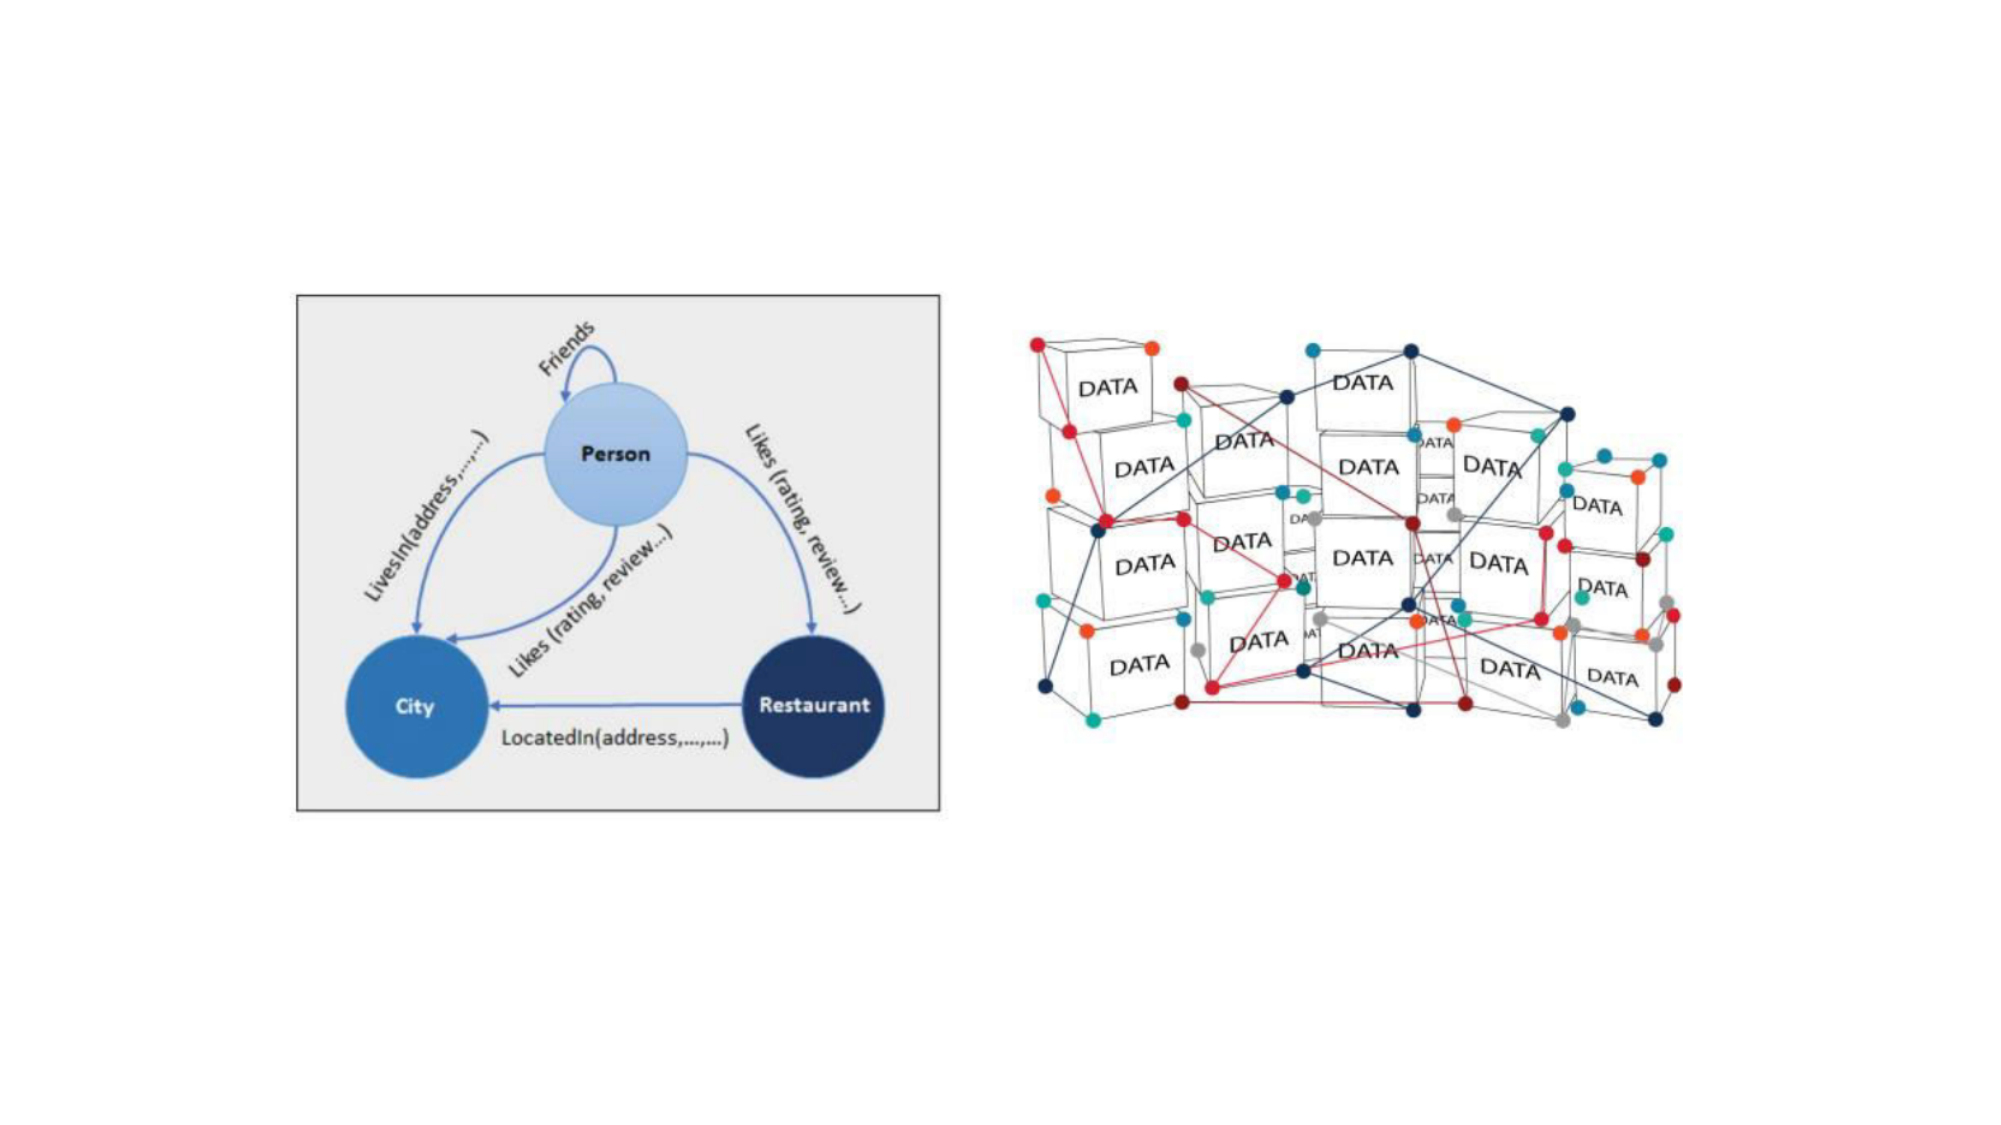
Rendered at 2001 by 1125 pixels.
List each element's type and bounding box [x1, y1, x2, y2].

picture [272, 241, 1683, 913]
